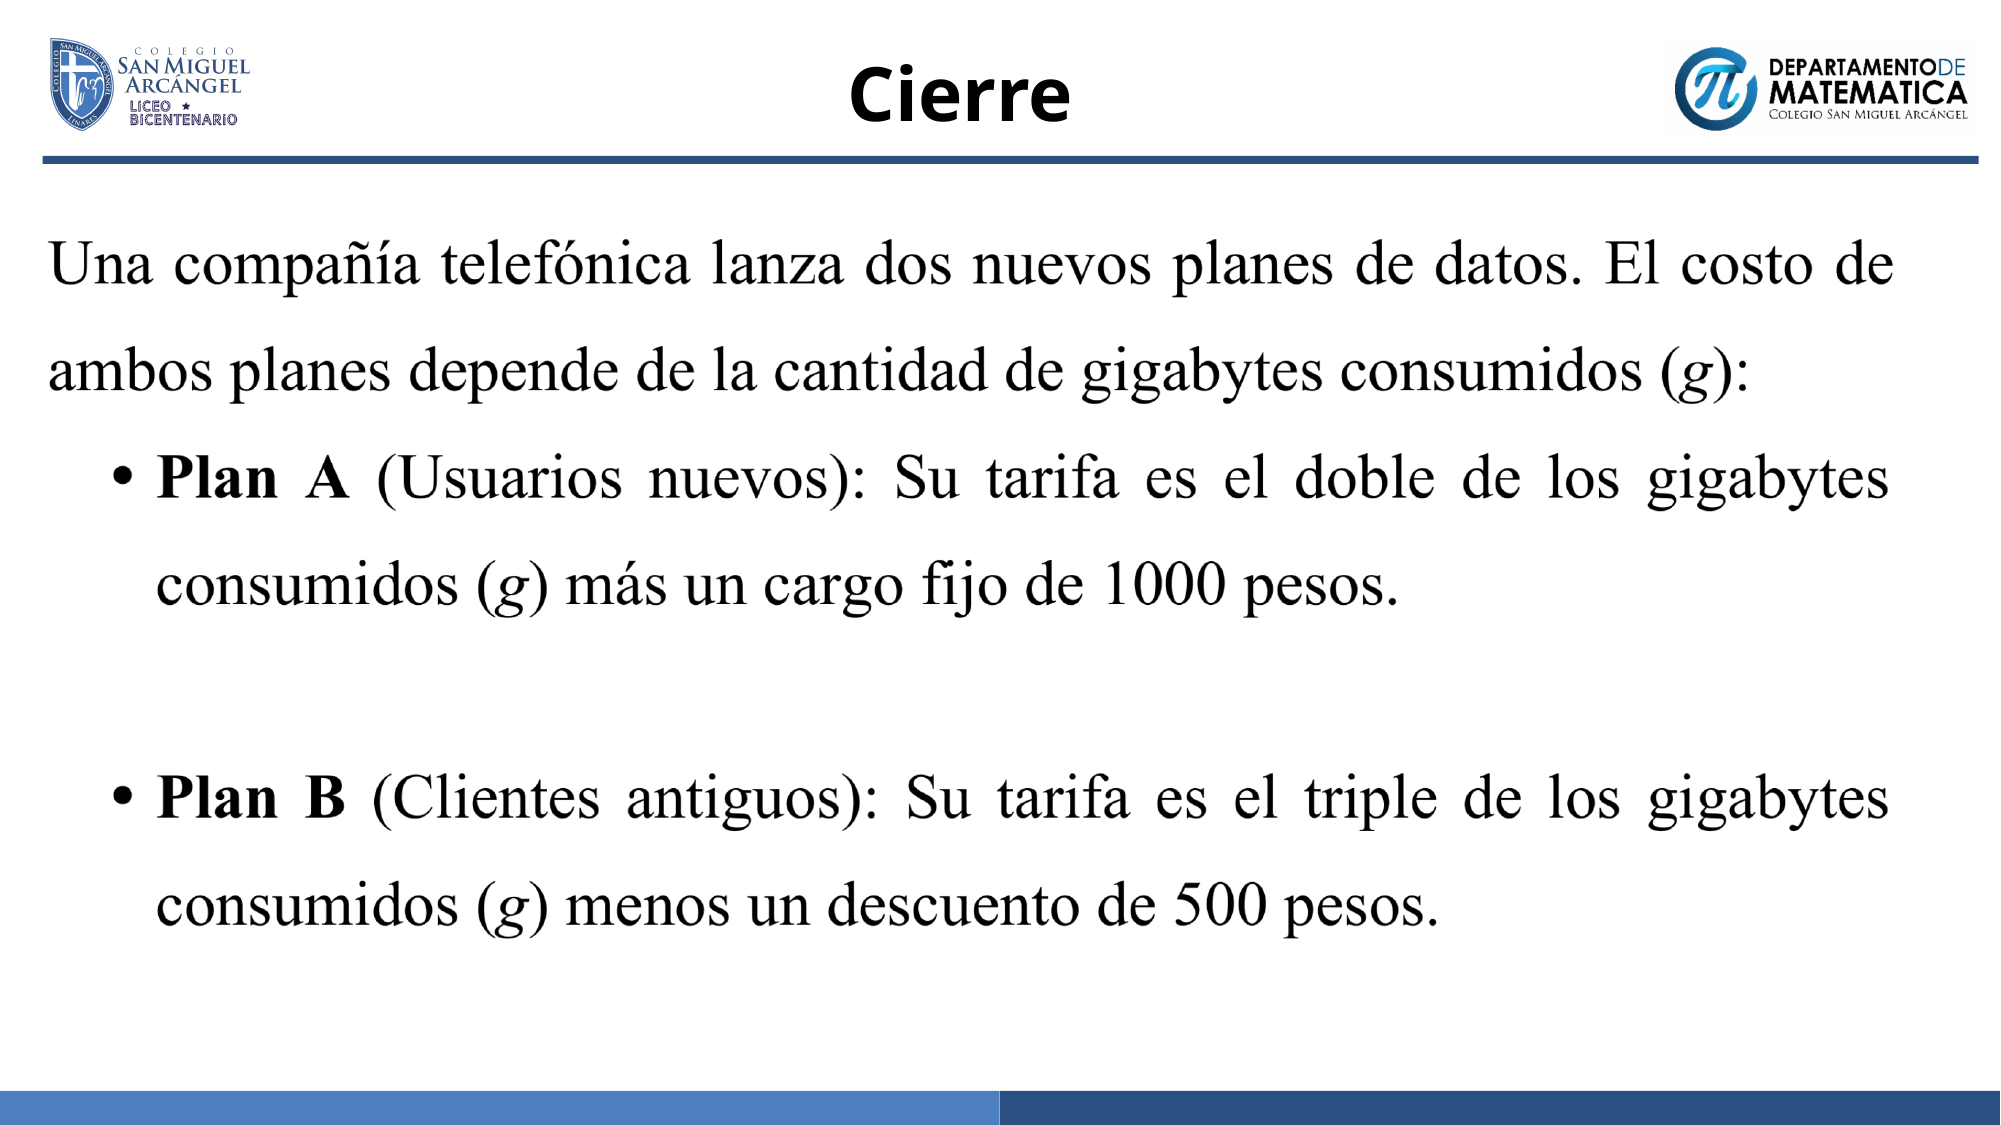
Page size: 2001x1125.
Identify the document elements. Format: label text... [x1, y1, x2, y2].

text_box [999, 1089, 2000, 1125]
picture [1664, 41, 1980, 136]
picture [42, 29, 256, 137]
picture [42, 213, 1903, 970]
text_box Cierre [266, 39, 1655, 145]
text_box [41, 154, 1980, 165]
text_box [0, 1089, 999, 1125]
